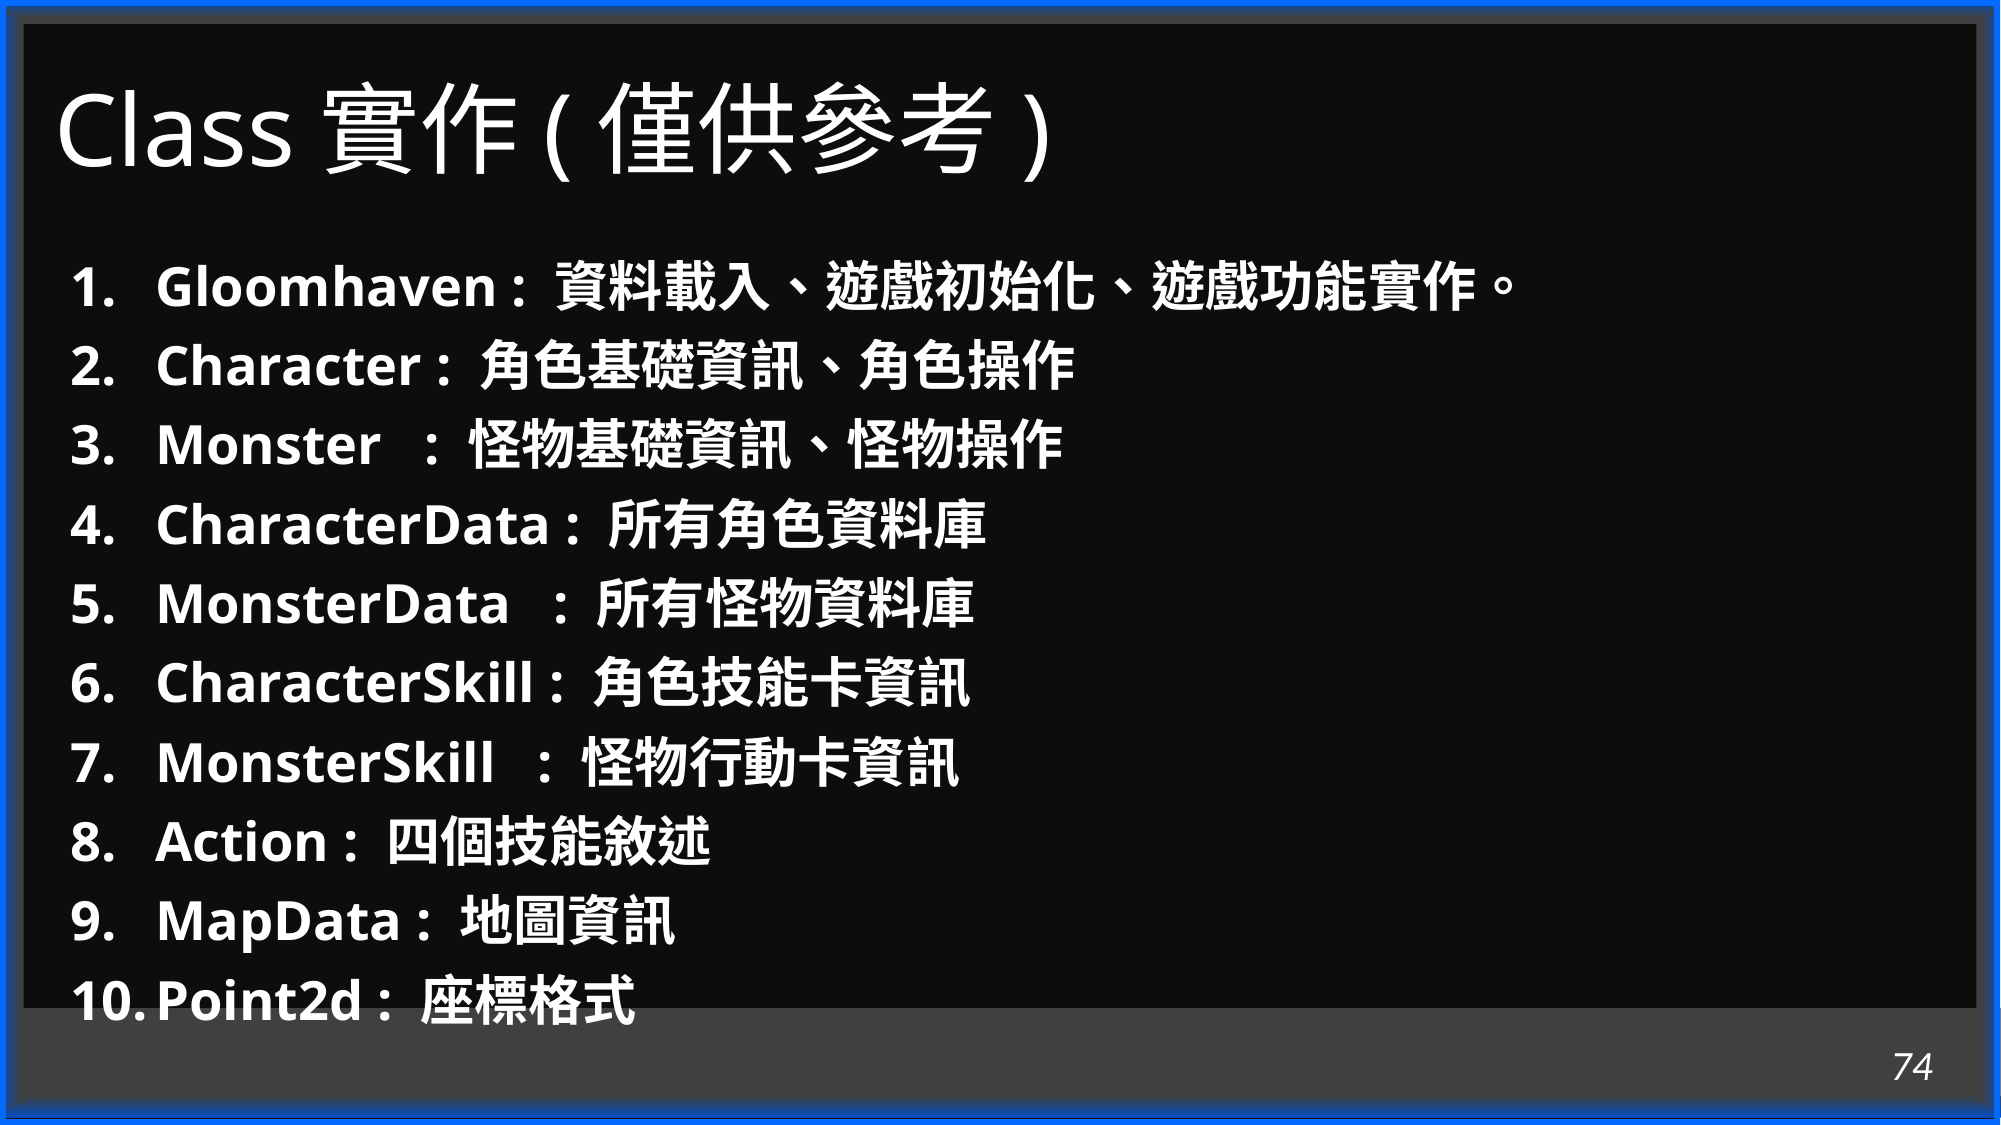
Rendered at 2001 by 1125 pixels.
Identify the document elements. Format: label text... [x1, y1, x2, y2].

title Class實作(僅供參考) [54, 52, 1915, 215]
list Gloomhaven : 資料載入、遊戲初始化、遊戲功能實作。 Character : 角色基礎資訊、角色操作 Monster : 怪物基礎資訊、怪物操作 CharacterData : 所有角色資料庫 MonsterData : 所有怪物資料庫 CharacterSkill : 角色技能卡資訊 MonsterSkill : 怪物行動卡資訊 Action : 四個技能敘述 MapData : 地圖資訊 Point2d : 座標格式 [70, 259, 1843, 1034]
